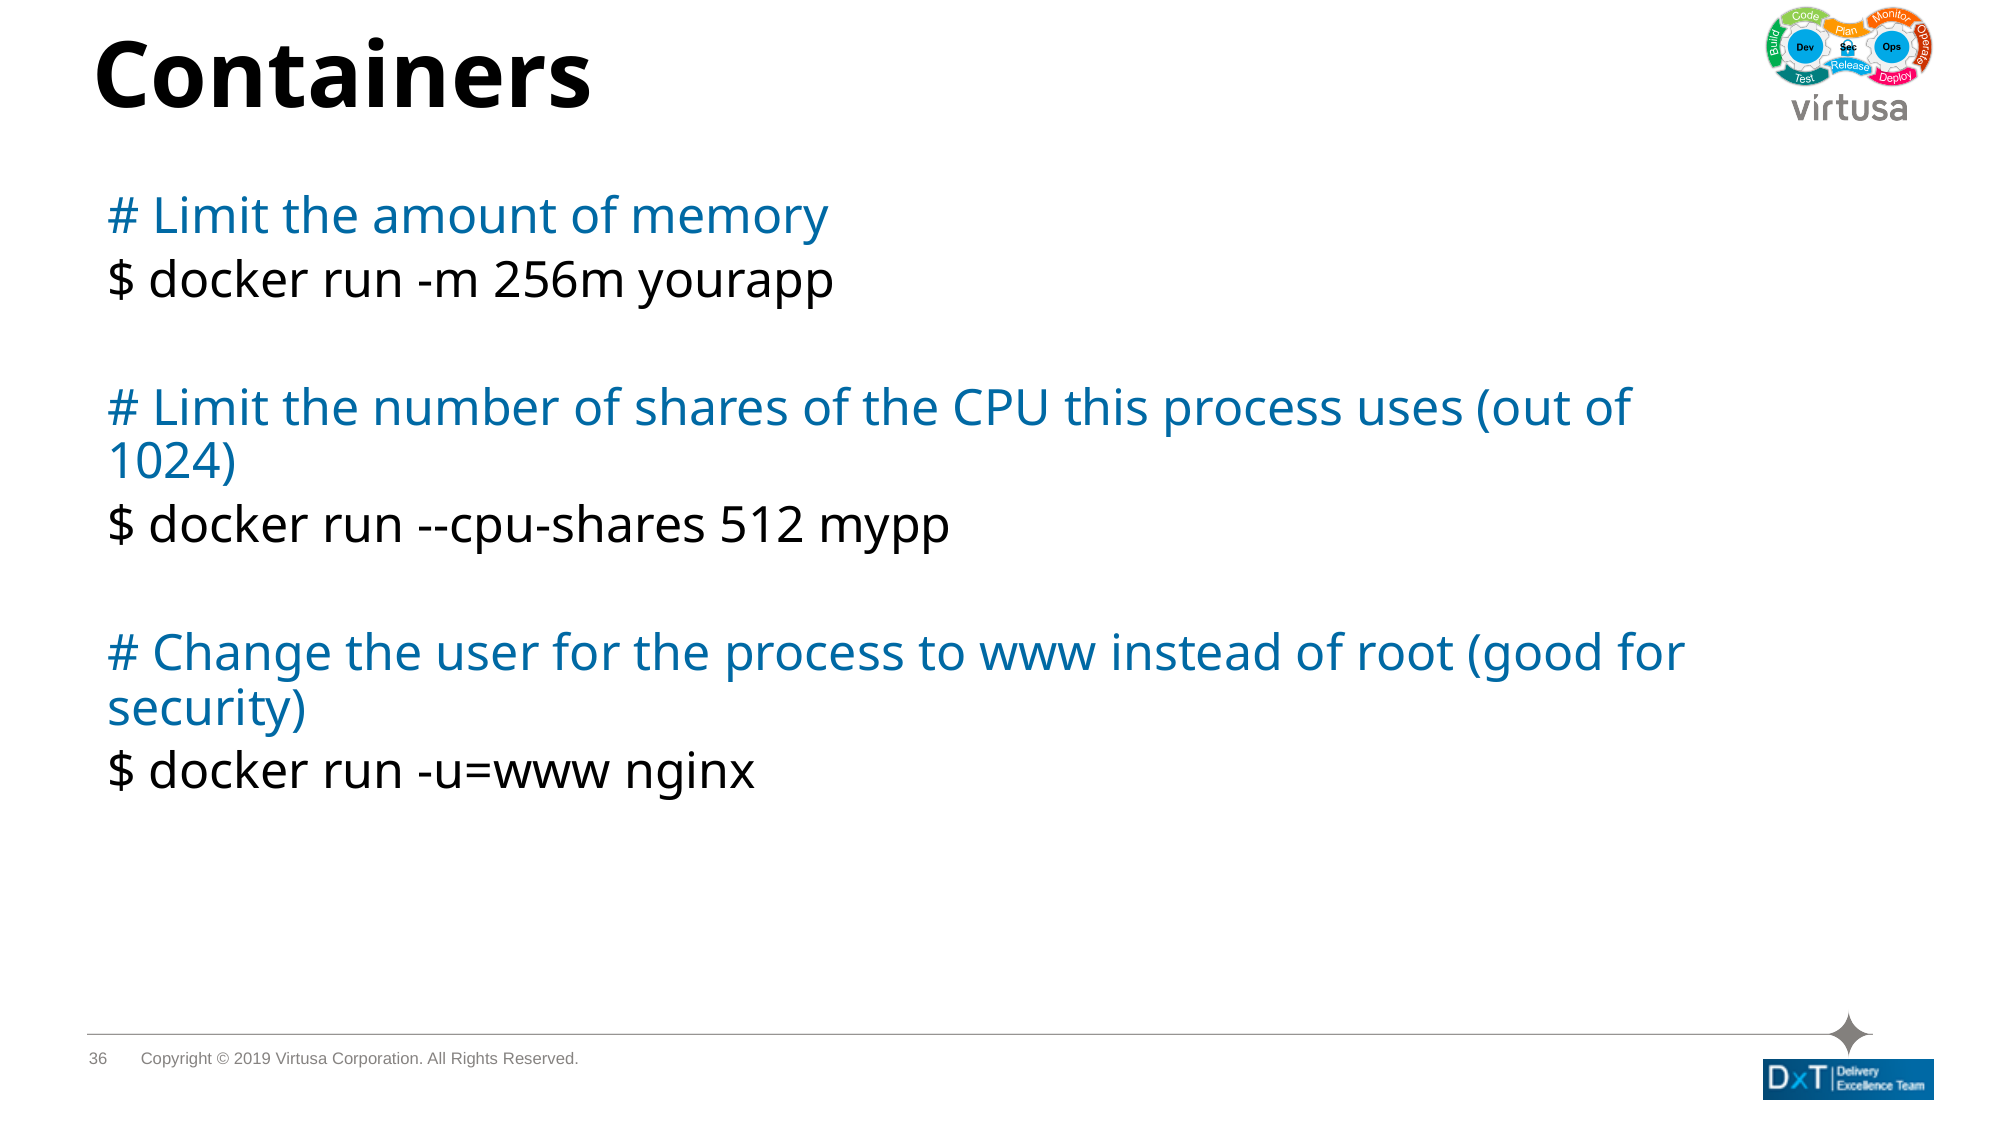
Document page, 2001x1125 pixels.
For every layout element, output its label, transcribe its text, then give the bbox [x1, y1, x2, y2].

title Containers [92, 28, 1668, 182]
picture [1791, 94, 1907, 121]
picture [1763, 1059, 1934, 1100]
picture [1764, 5, 1934, 88]
text_box # Limit the amount of memory $ docker run -m 256m yourapp # Limit the number of shares of the CPU this process uses (out of 1024) $ docker run --cpu-shares 512 mypp # Change the user for the process to www instead of root (good for security) $ docker run -u=www nginx [92, 182, 1725, 807]
text_box Docker Engine [87, 1009, 1873, 1059]
